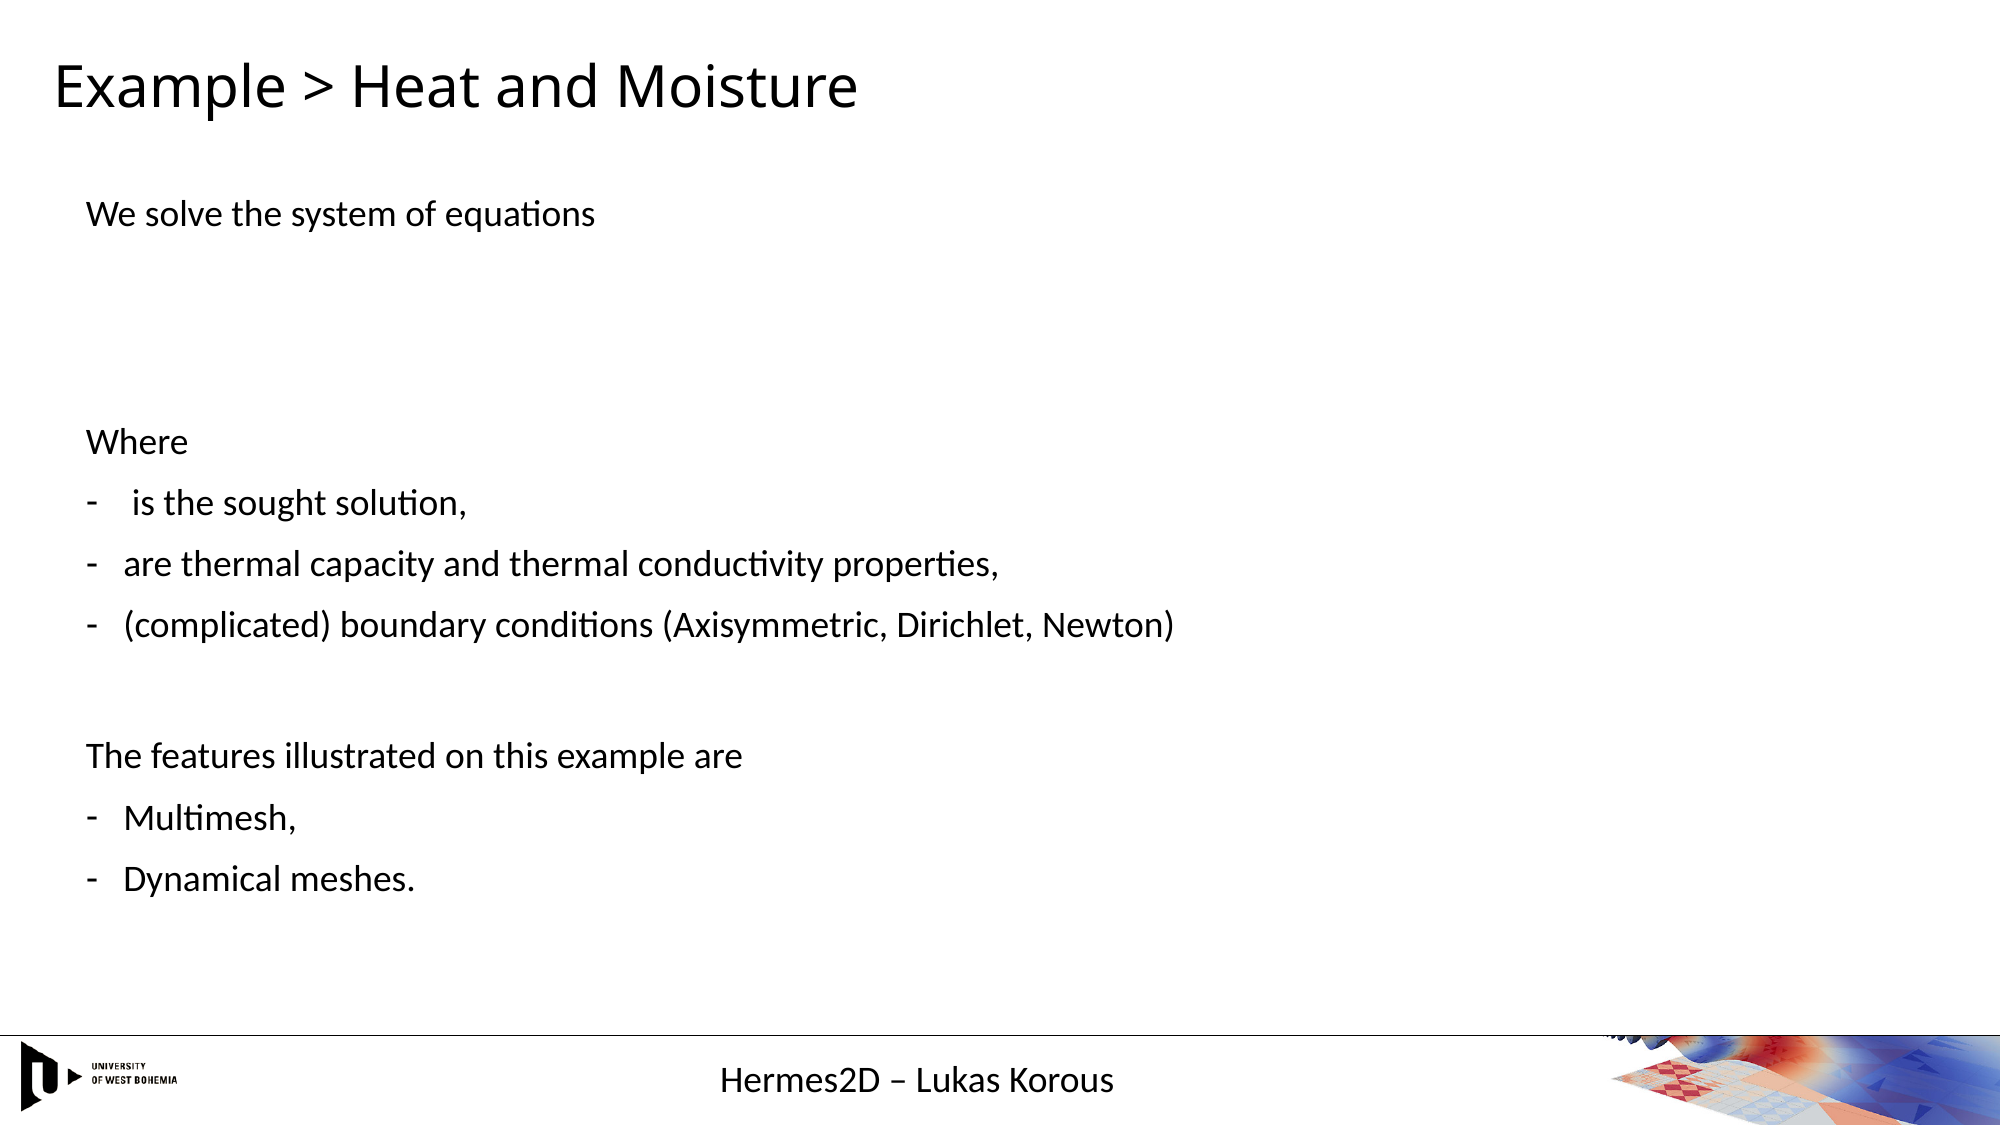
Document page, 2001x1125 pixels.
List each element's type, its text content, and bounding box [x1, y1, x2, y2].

picture [21, 1041, 227, 1125]
picture [1576, 1036, 2000, 1125]
title Example > Heat and Moisture [38, 43, 1962, 134]
text_box Hermes2D – Lukas Korous [705, 1047, 1295, 1108]
